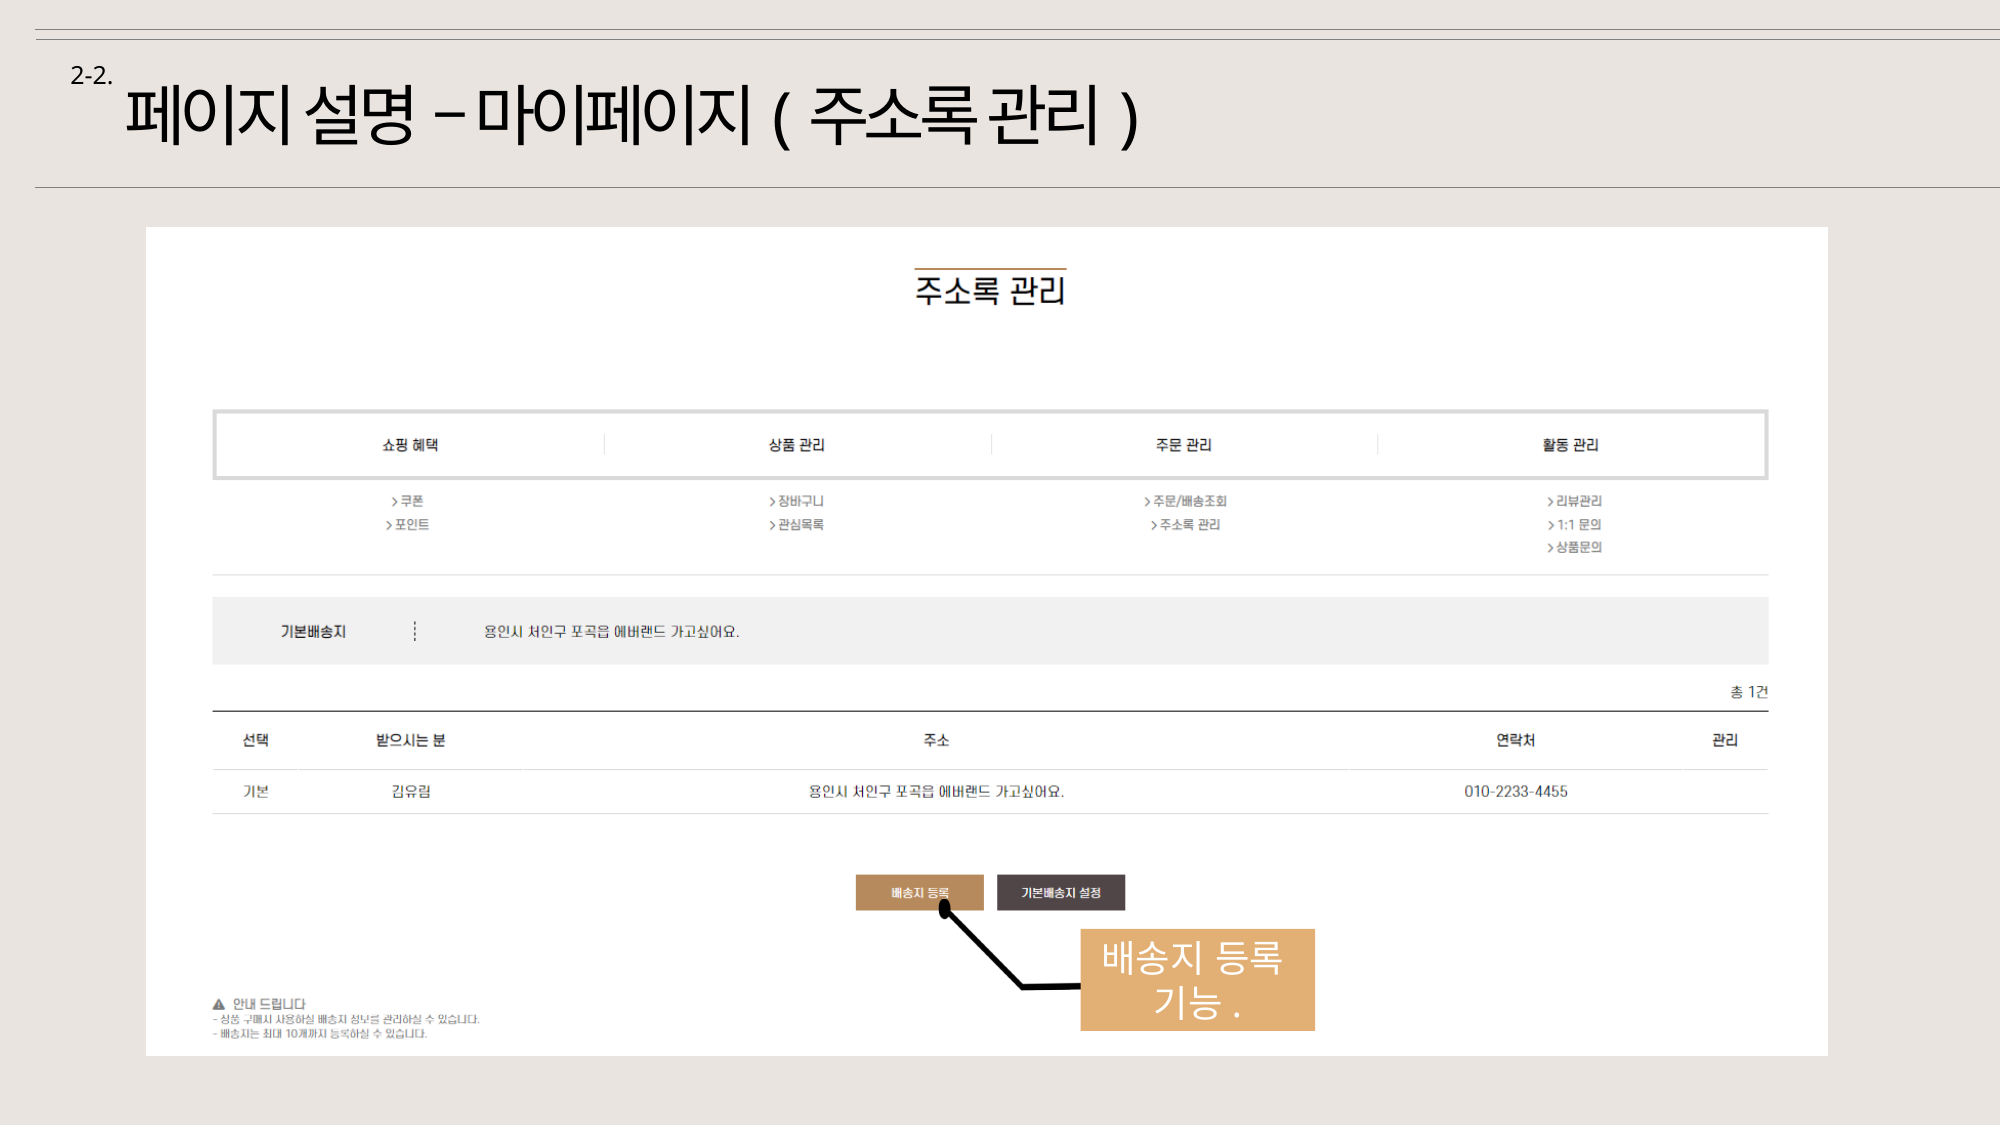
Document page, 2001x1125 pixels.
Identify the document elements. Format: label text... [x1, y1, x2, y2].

picture [146, 227, 1828, 1056]
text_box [938, 897, 1138, 990]
text_box 페이지 설명 – 마이페이지(주소록 관리) [109, 66, 1155, 162]
text_box 2-2. [55, 52, 129, 98]
